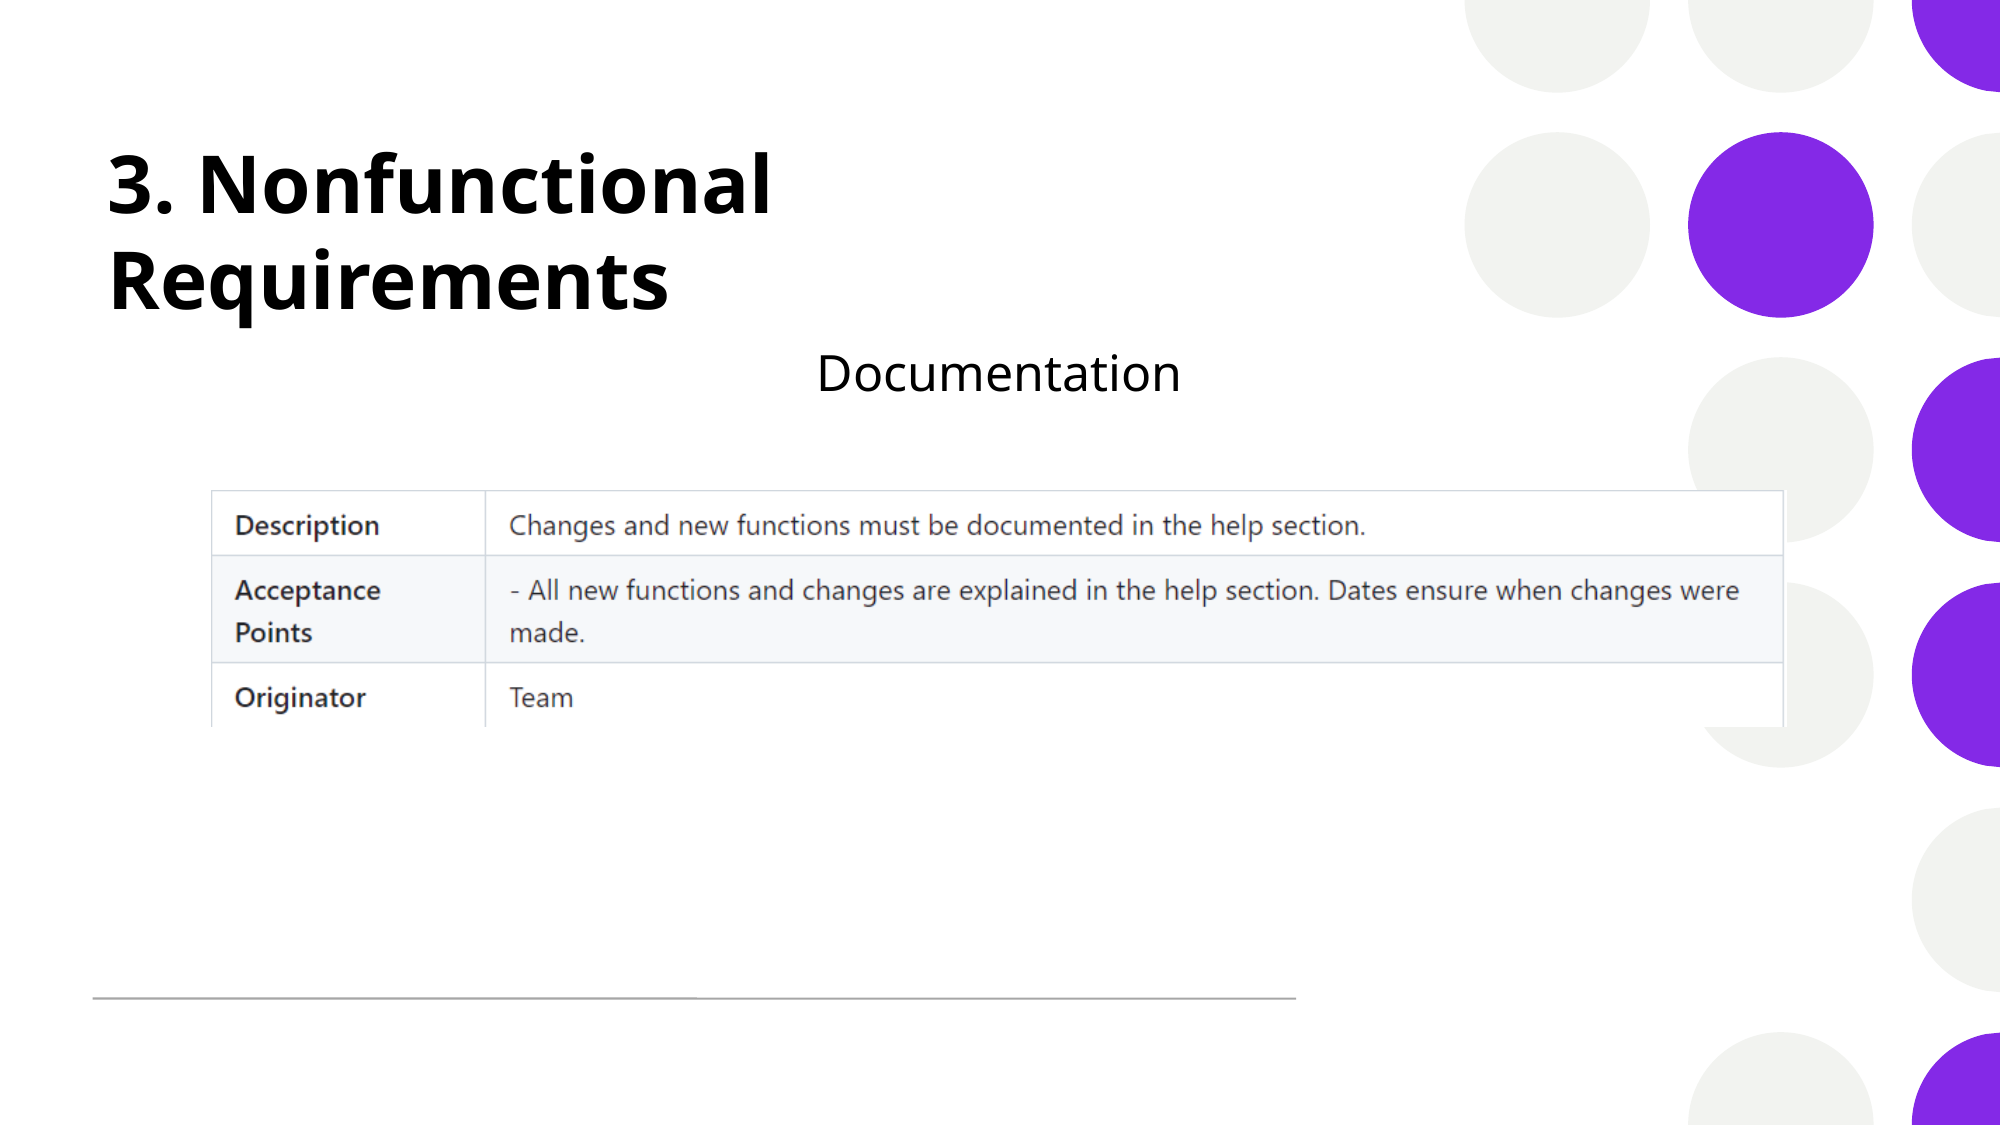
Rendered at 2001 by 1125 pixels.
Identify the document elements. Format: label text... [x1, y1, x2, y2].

title 3. Nonfunctional Requirements [92, 126, 1296, 334]
list Documentation [0, 334, 2000, 447]
picture [211, 490, 1787, 727]
